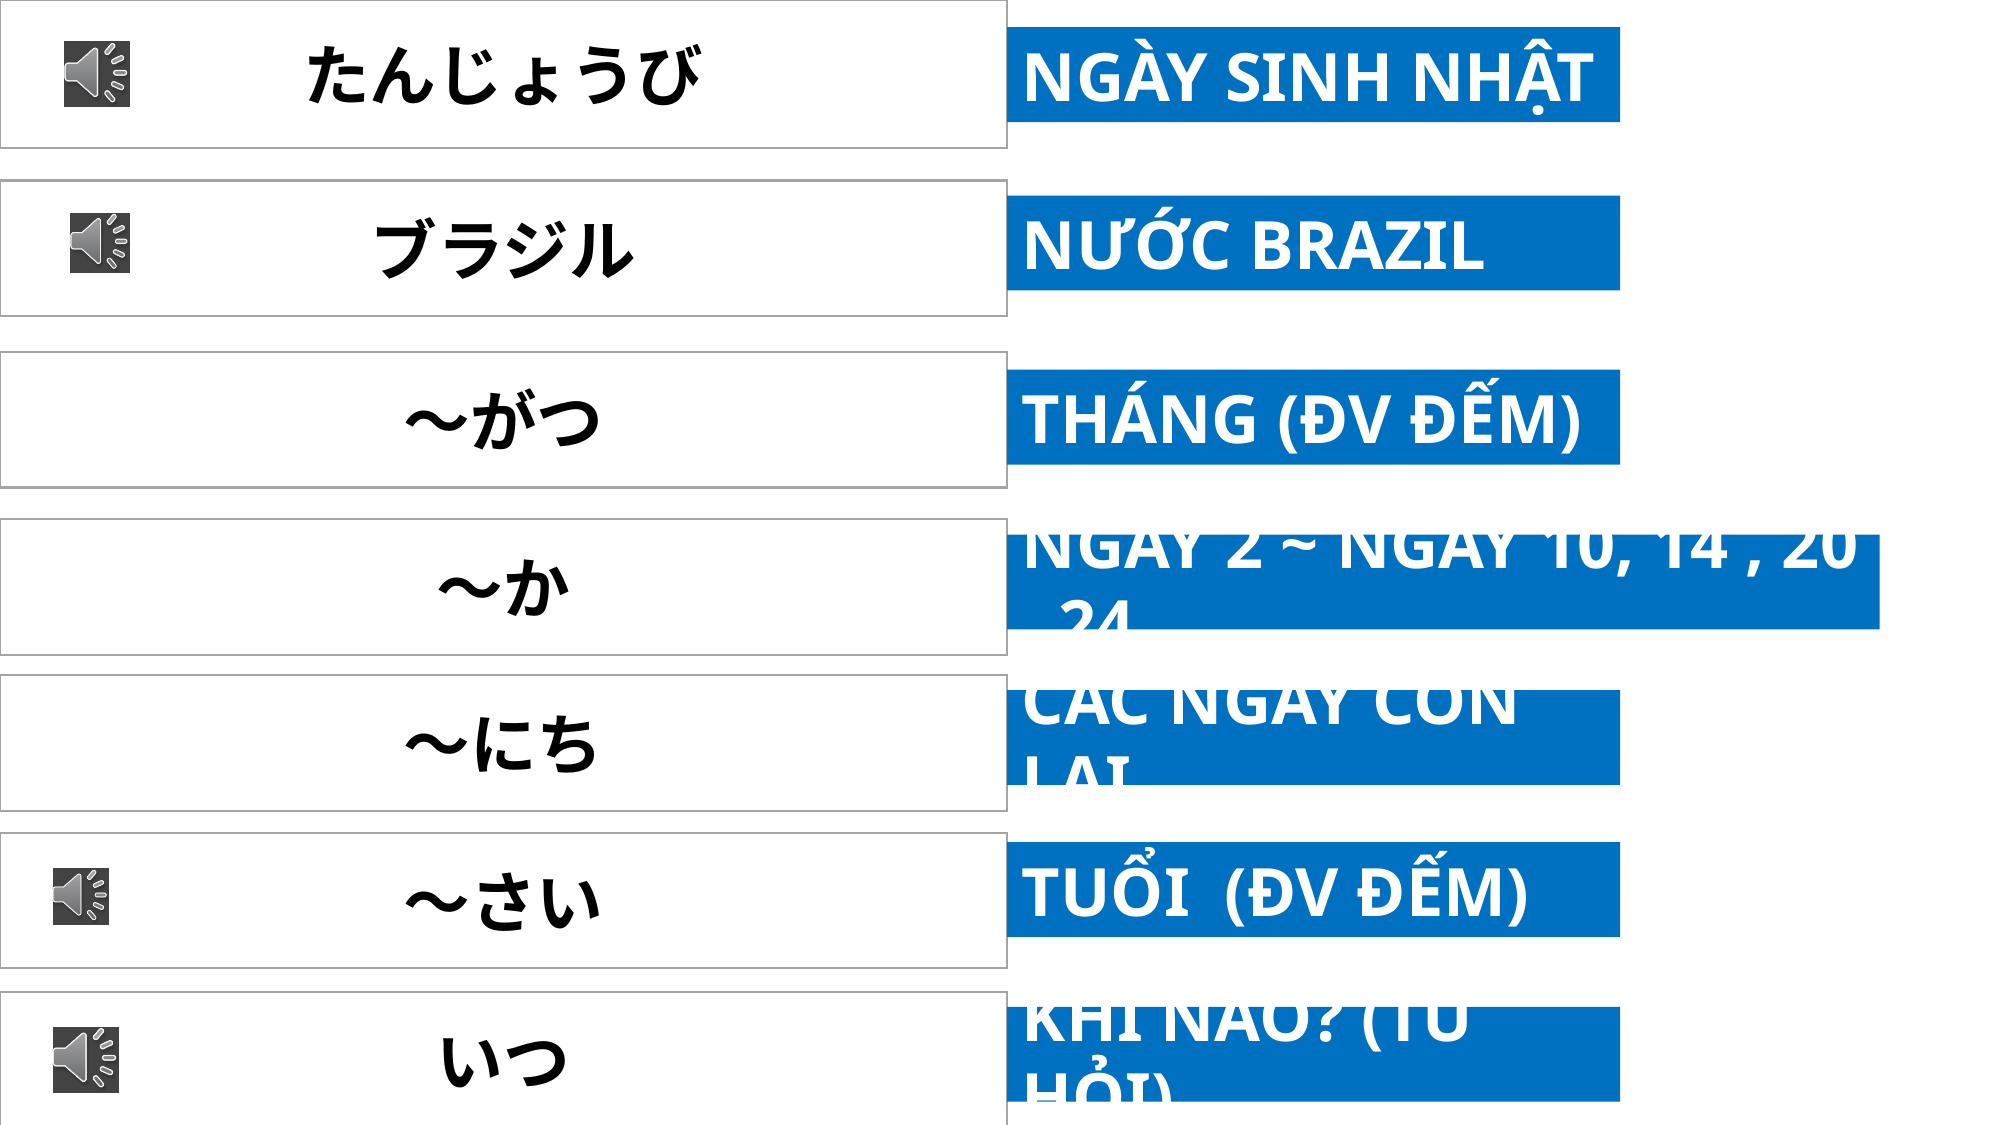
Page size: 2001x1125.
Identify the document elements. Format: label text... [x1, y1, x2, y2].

picture [51, 867, 111, 926]
text_box ～か [0, 518, 1008, 656]
text_box CÁC NGÀY CÒN LẠI [1006, 689, 1621, 786]
text_box ブラジル [0, 179, 1008, 317]
text_box ～にち [0, 674, 1008, 812]
text_box TUỔI (ĐV ĐẾM) [1006, 841, 1621, 938]
picture [69, 211, 132, 274]
text_box NGÀY 2 ~ NGÀY 10, 14 , 20 , 24 [1006, 533, 1881, 630]
text_box NGÀY SINH NHẬT [1006, 26, 1621, 123]
text_box THÁNG (ĐV ĐẾM) [1006, 369, 1621, 466]
picture [63, 40, 132, 109]
text_box KHI NÀO? (TỪ HỎI) [1006, 1006, 1621, 1103]
text_box たんじょうび [0, 0, 1008, 149]
text_box いつ [0, 991, 1008, 1125]
text_box ～がつ [0, 351, 1008, 489]
picture [51, 1025, 120, 1094]
text_box NƯỚC BRAZIL [1006, 195, 1621, 291]
text_box ～さい [0, 832, 1008, 969]
